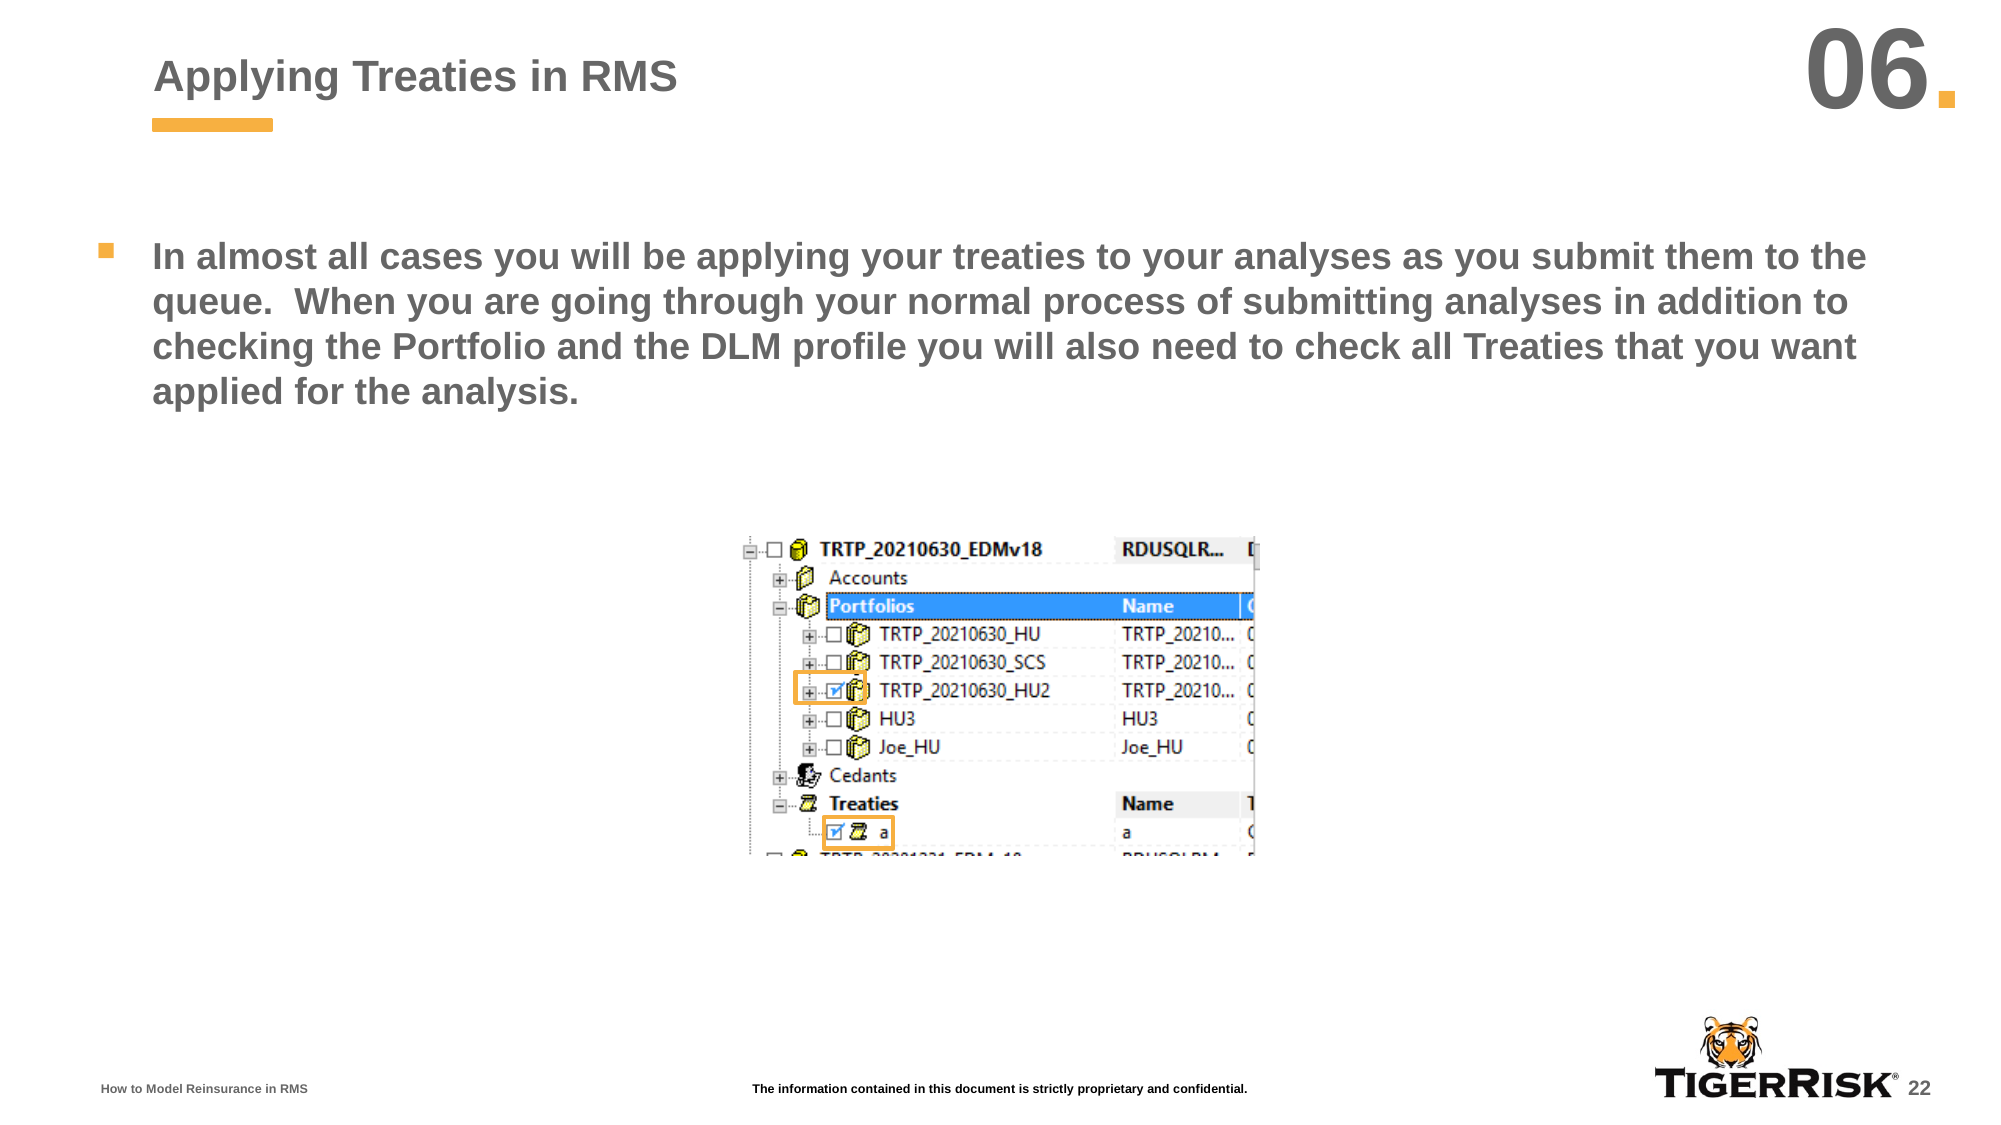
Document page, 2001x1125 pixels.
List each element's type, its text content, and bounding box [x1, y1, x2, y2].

text_box 06. [1748, 0, 1979, 139]
list In almost all cases you will be applying your treaties to your analyses as you submit them to the queue. When you are going through your normal process of submitting analyses in addition to checking the Portfolio and the DLM profile you will also need to check all Treaties that you want applied for the analysis. [81, 224, 1913, 456]
picture [1651, 1009, 1902, 1098]
title Applying Treaties in RMS [138, 40, 1748, 109]
picture [734, 536, 1260, 856]
